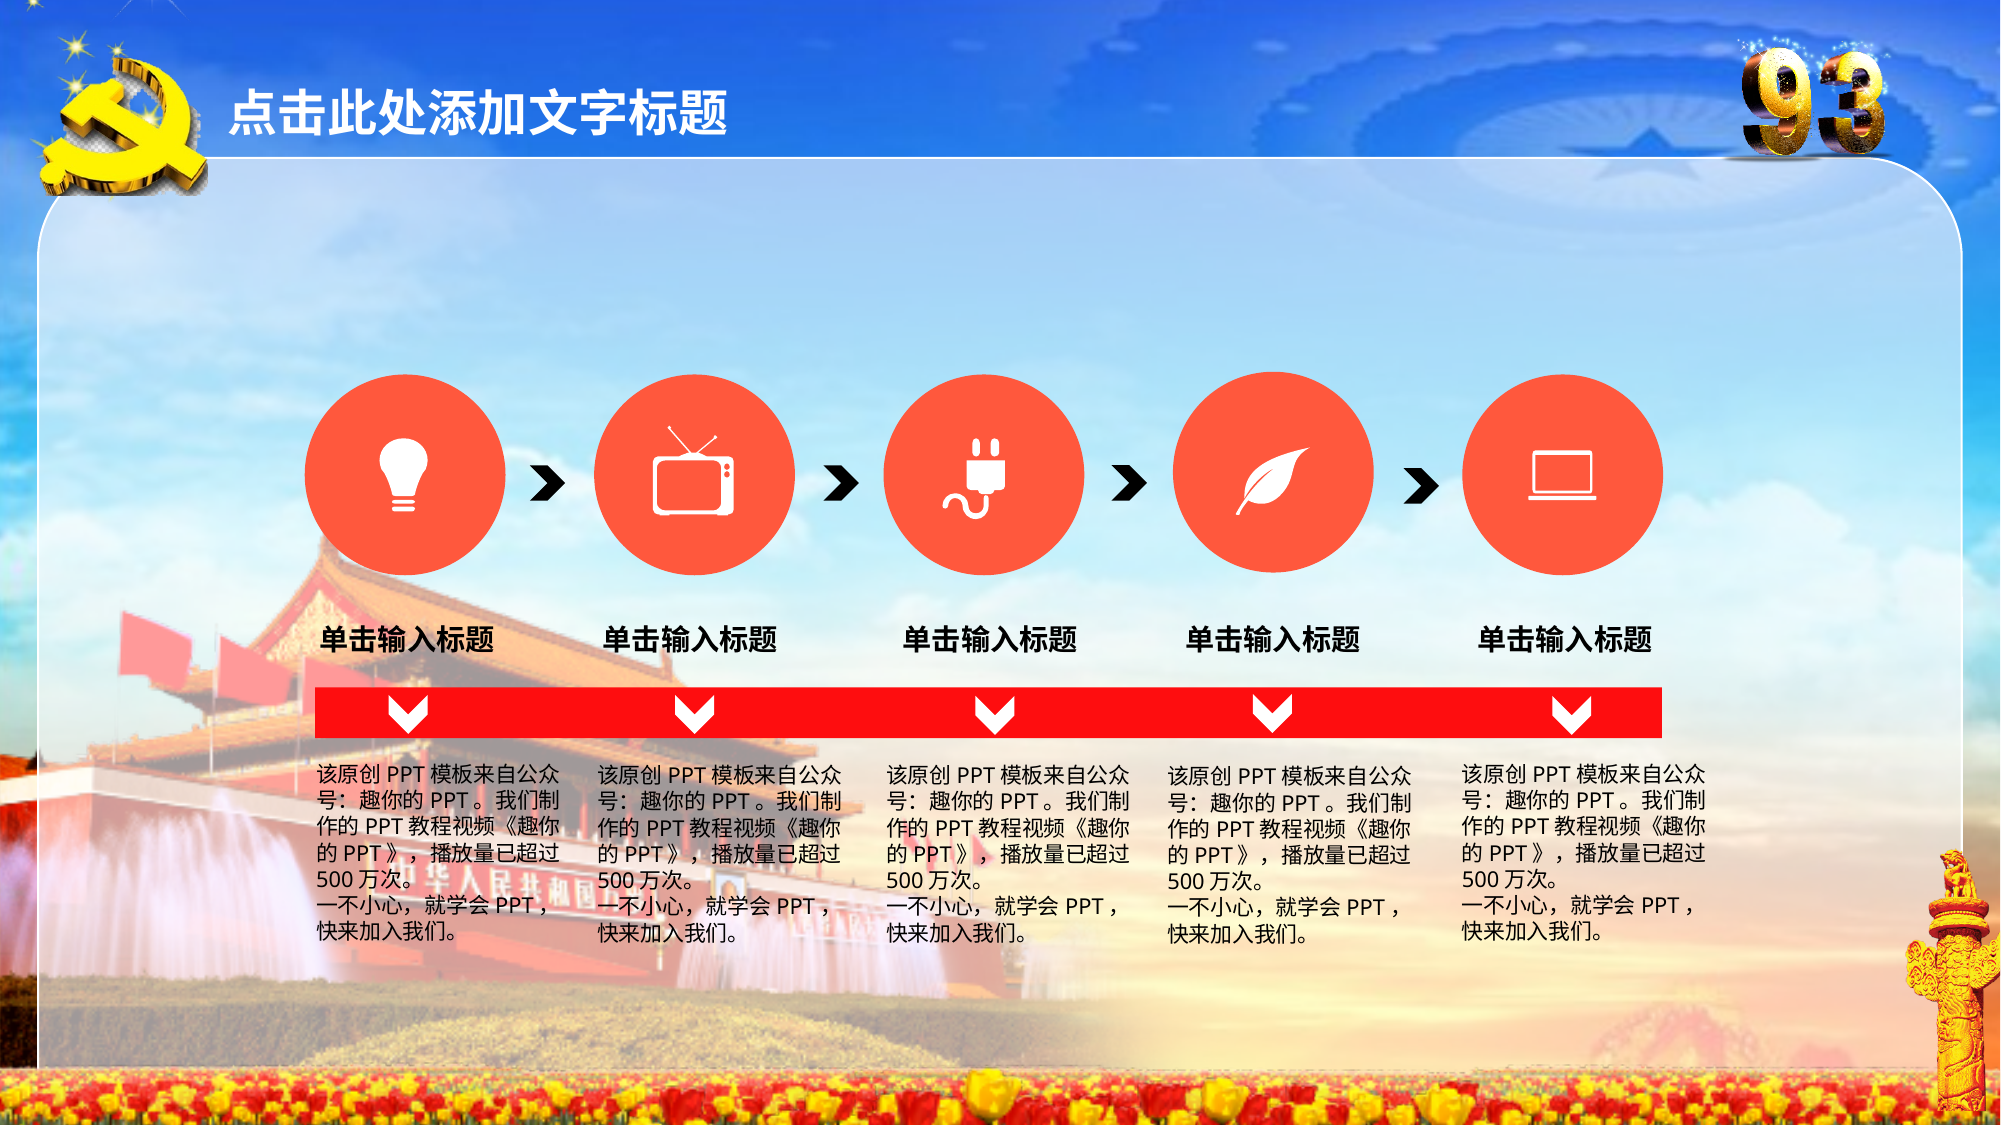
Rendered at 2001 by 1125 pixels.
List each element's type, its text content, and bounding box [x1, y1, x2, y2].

text_box [1401, 467, 1441, 505]
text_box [40, 159, 1960, 1014]
text_box [527, 464, 567, 502]
text_box [820, 464, 861, 502]
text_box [1715, 27, 1895, 181]
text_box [594, 374, 795, 576]
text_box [1172, 371, 1374, 573]
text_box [883, 374, 1085, 576]
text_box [301, 753, 1723, 983]
text_box [1108, 464, 1149, 502]
text_box 点击此处添加文字标题 [213, 74, 781, 149]
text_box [315, 687, 1662, 739]
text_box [304, 374, 506, 576]
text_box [304, 613, 1755, 665]
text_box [1462, 374, 1664, 576]
picture [0, 0, 2001, 1125]
